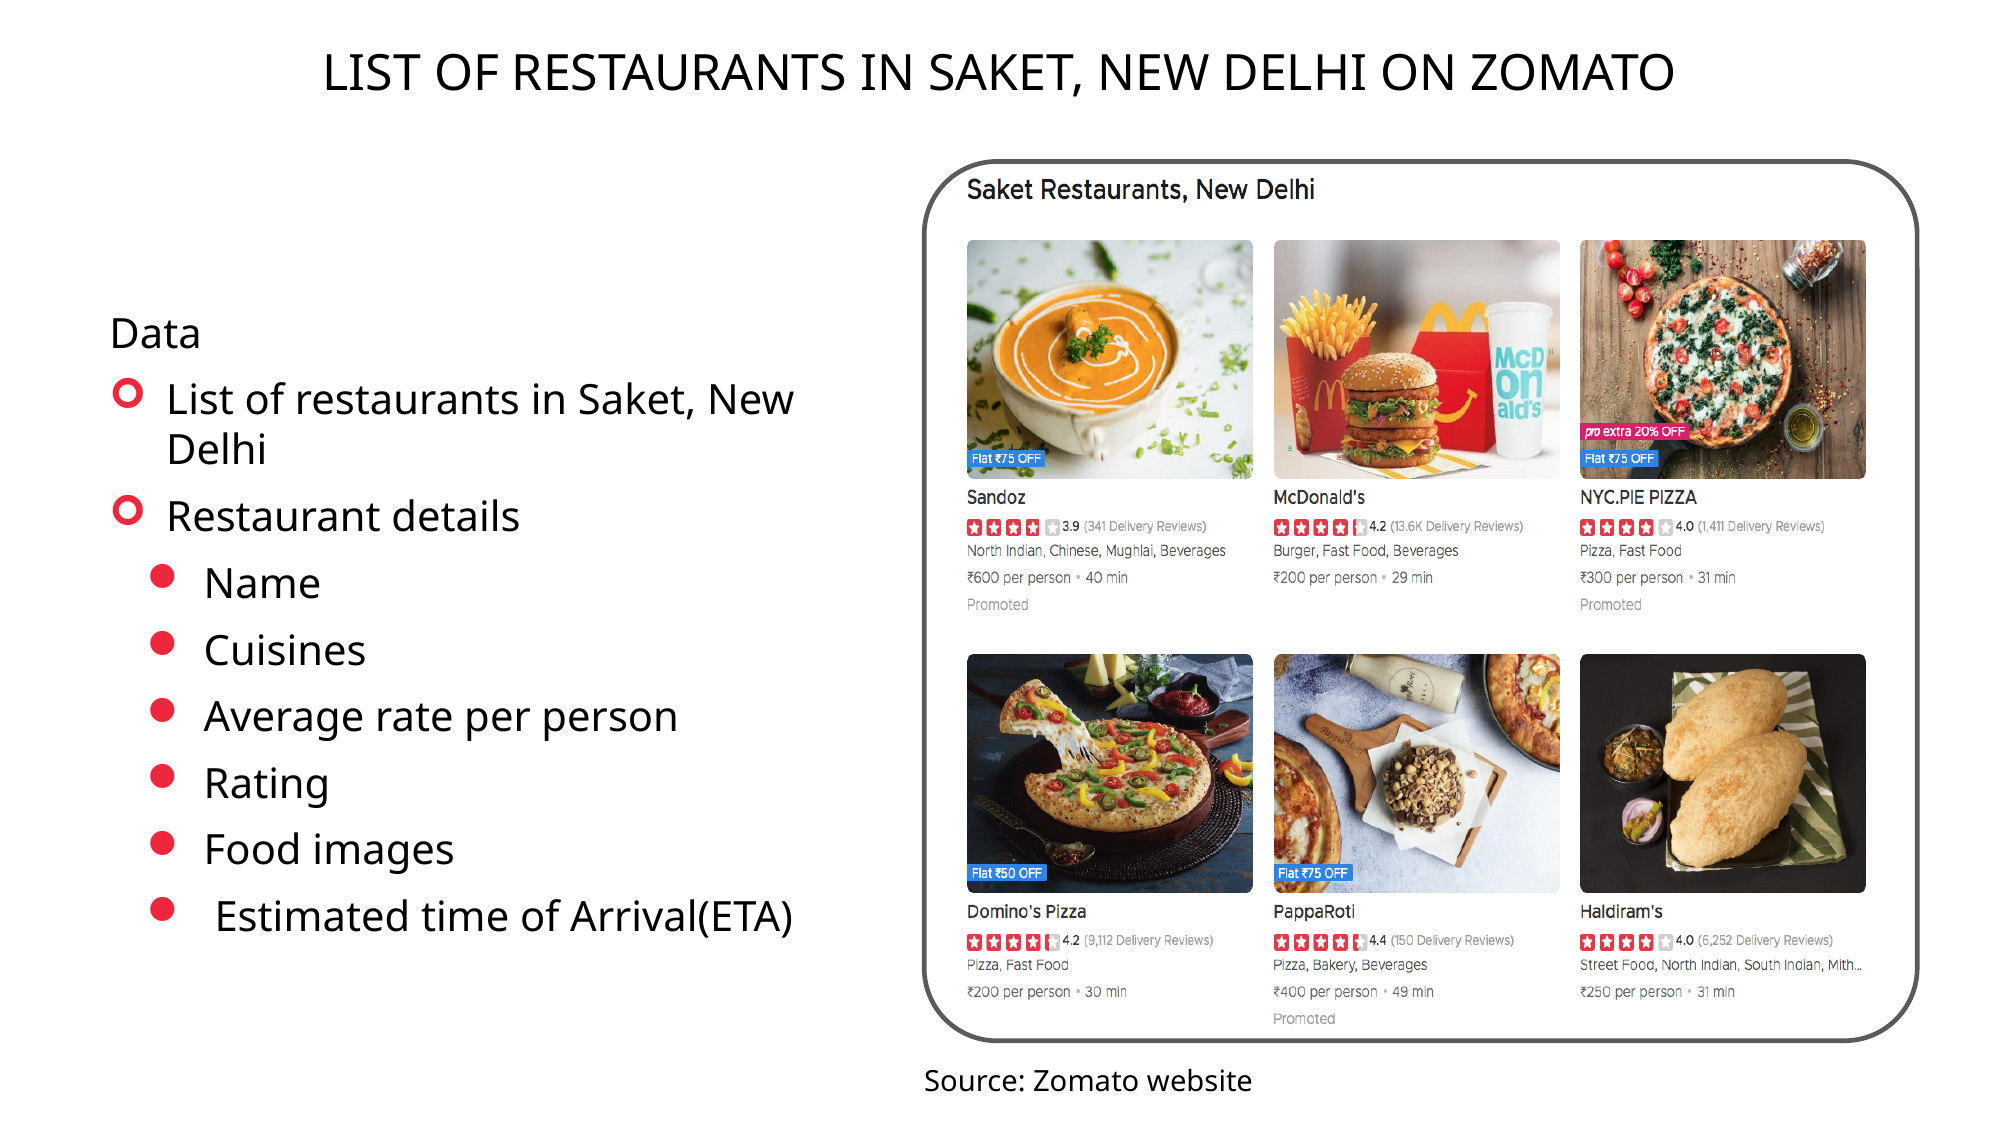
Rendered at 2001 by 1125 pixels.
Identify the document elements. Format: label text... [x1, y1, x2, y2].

text_box Source: Zomato website [924, 1062, 1377, 1098]
text_box LIST OF RESTAURANTS IN SAKET, NEW DELHI ON ZOMATO [205, 33, 1795, 109]
text_box Data List of restaurants in Saket, New Delhi Restaurant details Name Cuisines Average rate per person Rating Food images Estimated time of Arrival(ETA) [109, 306, 868, 940]
picture [923, 161, 1918, 1041]
